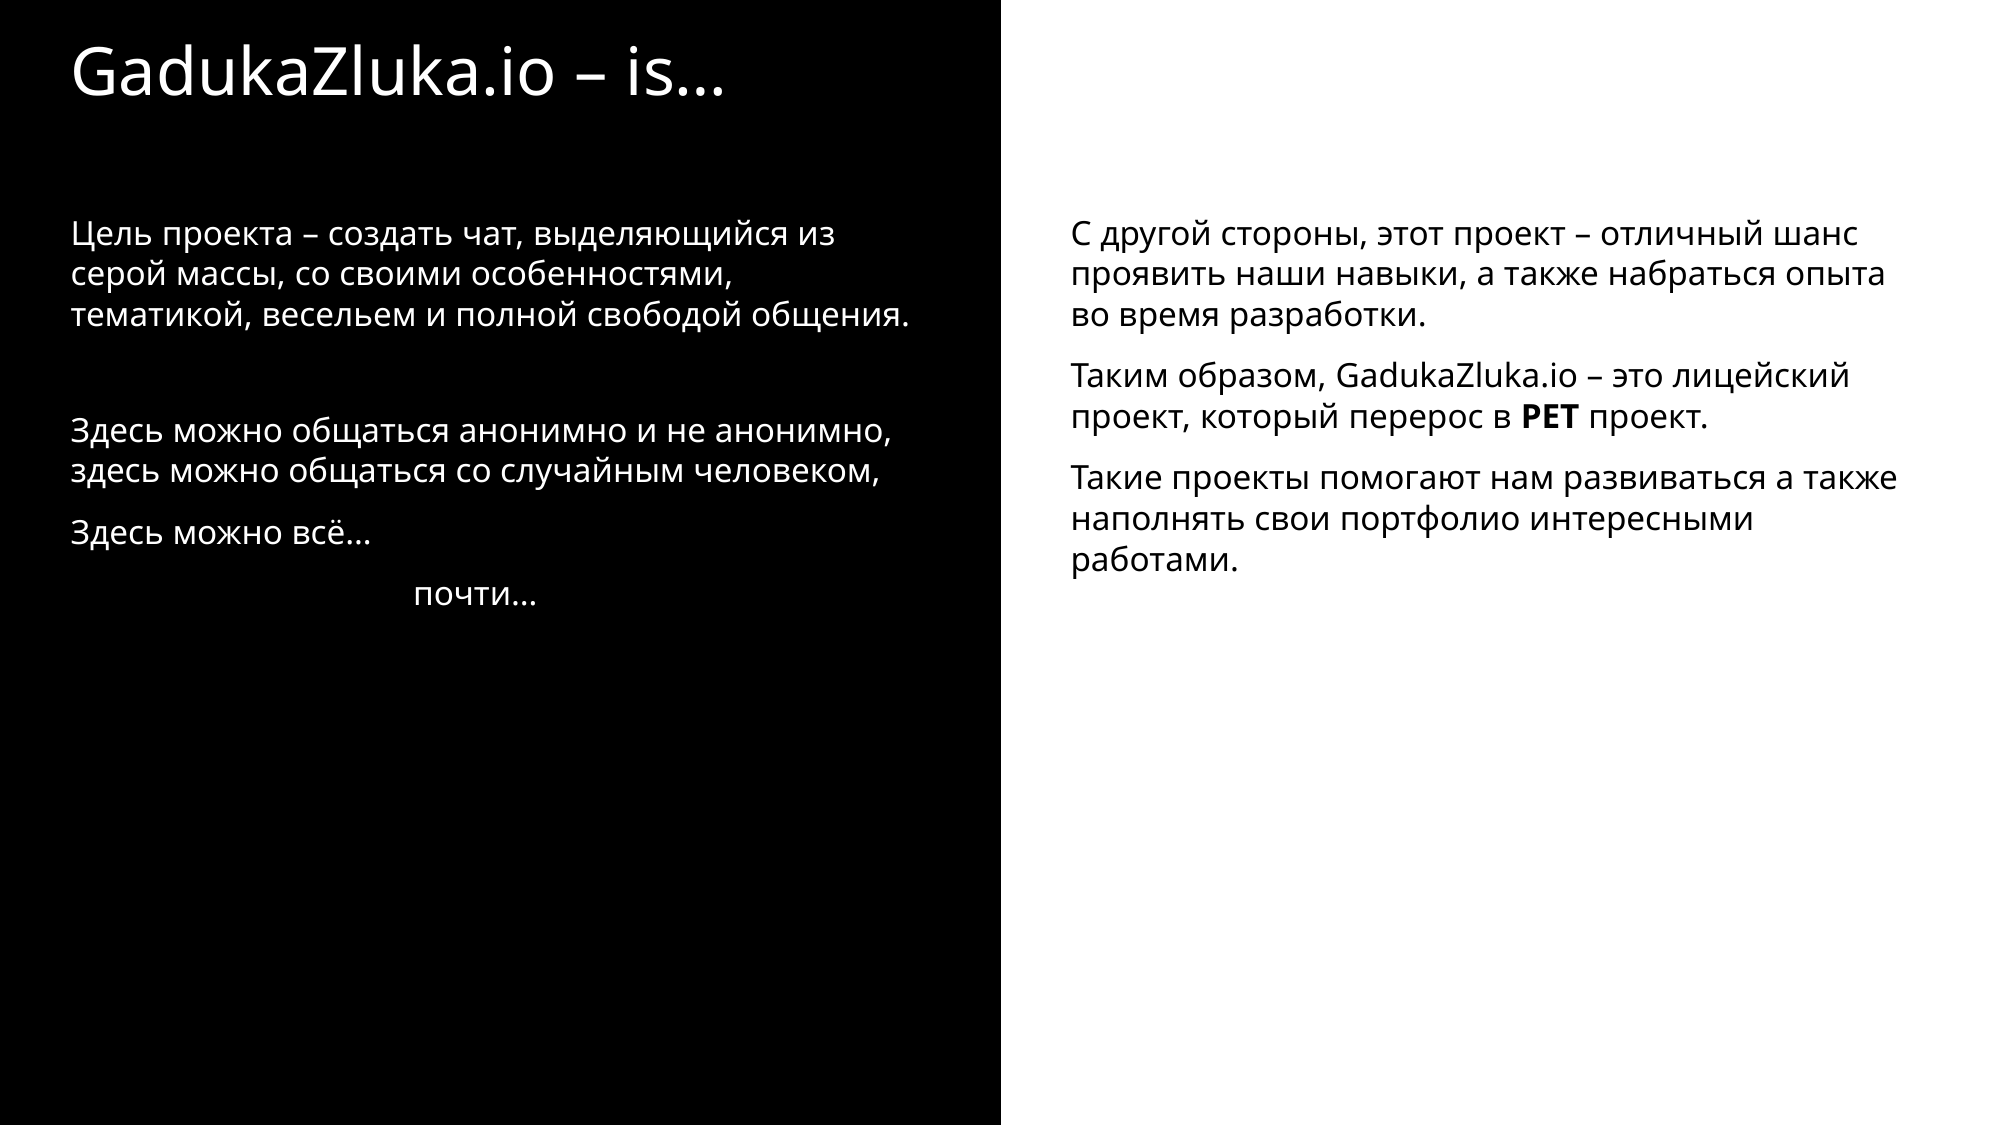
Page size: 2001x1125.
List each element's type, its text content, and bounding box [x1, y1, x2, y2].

text_box С другой стороны, этот проект – отличный шанс проявить наши навыки, а также набраться опыта во время разработки. Таким образом, GadukaZluka.io – это лицейский проект, который перерос в PET проект. Такие проекты помогают нам развиваться а также наполнять свои портфолио интересными работами. [1055, 205, 1930, 649]
text_box Цель проекта – создать чат, выделяющийся из серой массы, со своими особенностями, тематикой, весельем и полной свободой общения. Здесь можно общаться анонимно и не анонимно, здесь можно общаться со случайным человеком, Здесь можно всё… почти… [55, 205, 930, 806]
text_box GadukaZluka.io – is… [55, 0, 1909, 142]
text_box [0, 0, 1000, 1125]
